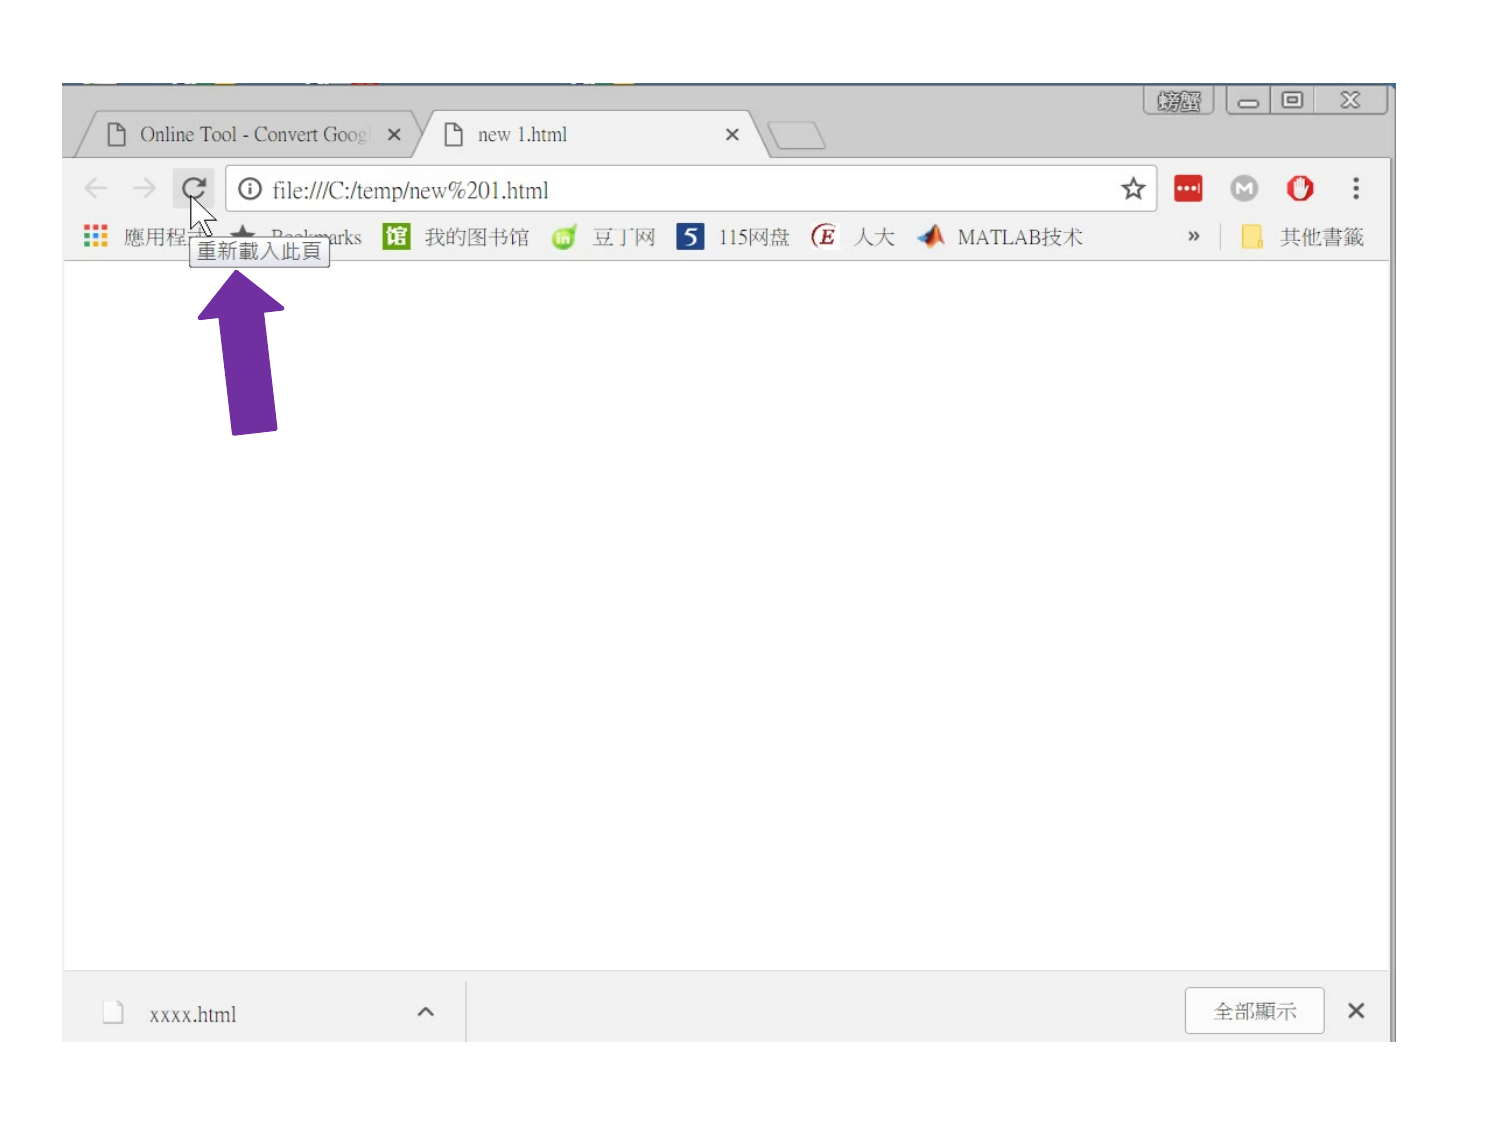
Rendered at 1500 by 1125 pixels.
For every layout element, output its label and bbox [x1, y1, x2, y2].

picture [62, 83, 1396, 1042]
